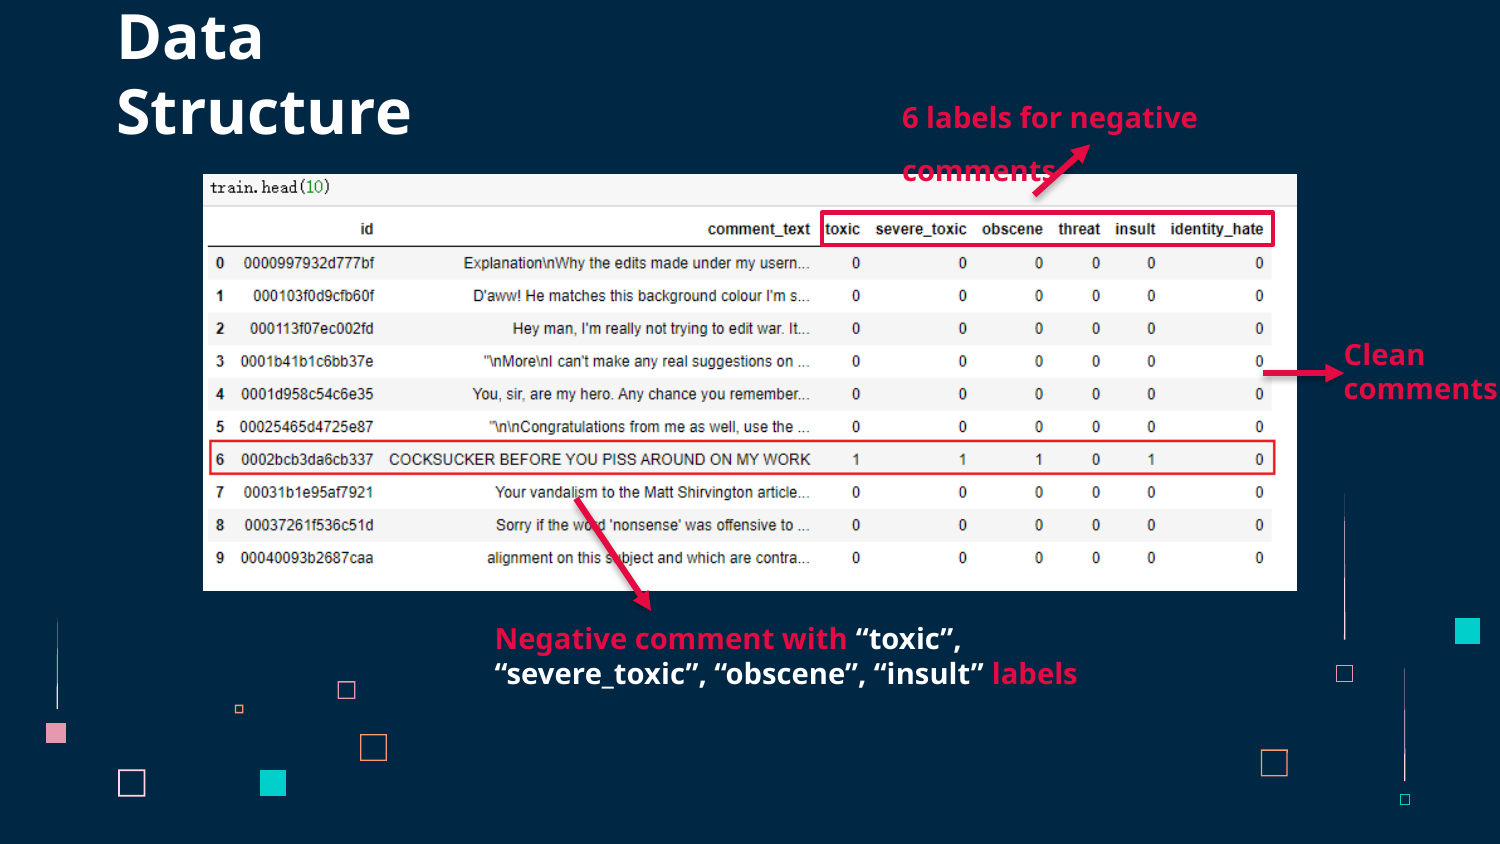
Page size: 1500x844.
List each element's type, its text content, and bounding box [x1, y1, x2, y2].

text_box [575, 498, 652, 612]
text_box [1033, 144, 1091, 196]
picture [202, 173, 1298, 591]
text_box Negative comment with “toxic”, “severe_toxic”, “obscene”, “insult” labels [404, 605, 1146, 844]
list 6 labels for negative comments [812, 67, 1369, 320]
text_box Clean comments [1253, 320, 1500, 664]
title Data Structure [101, 67, 543, 163]
